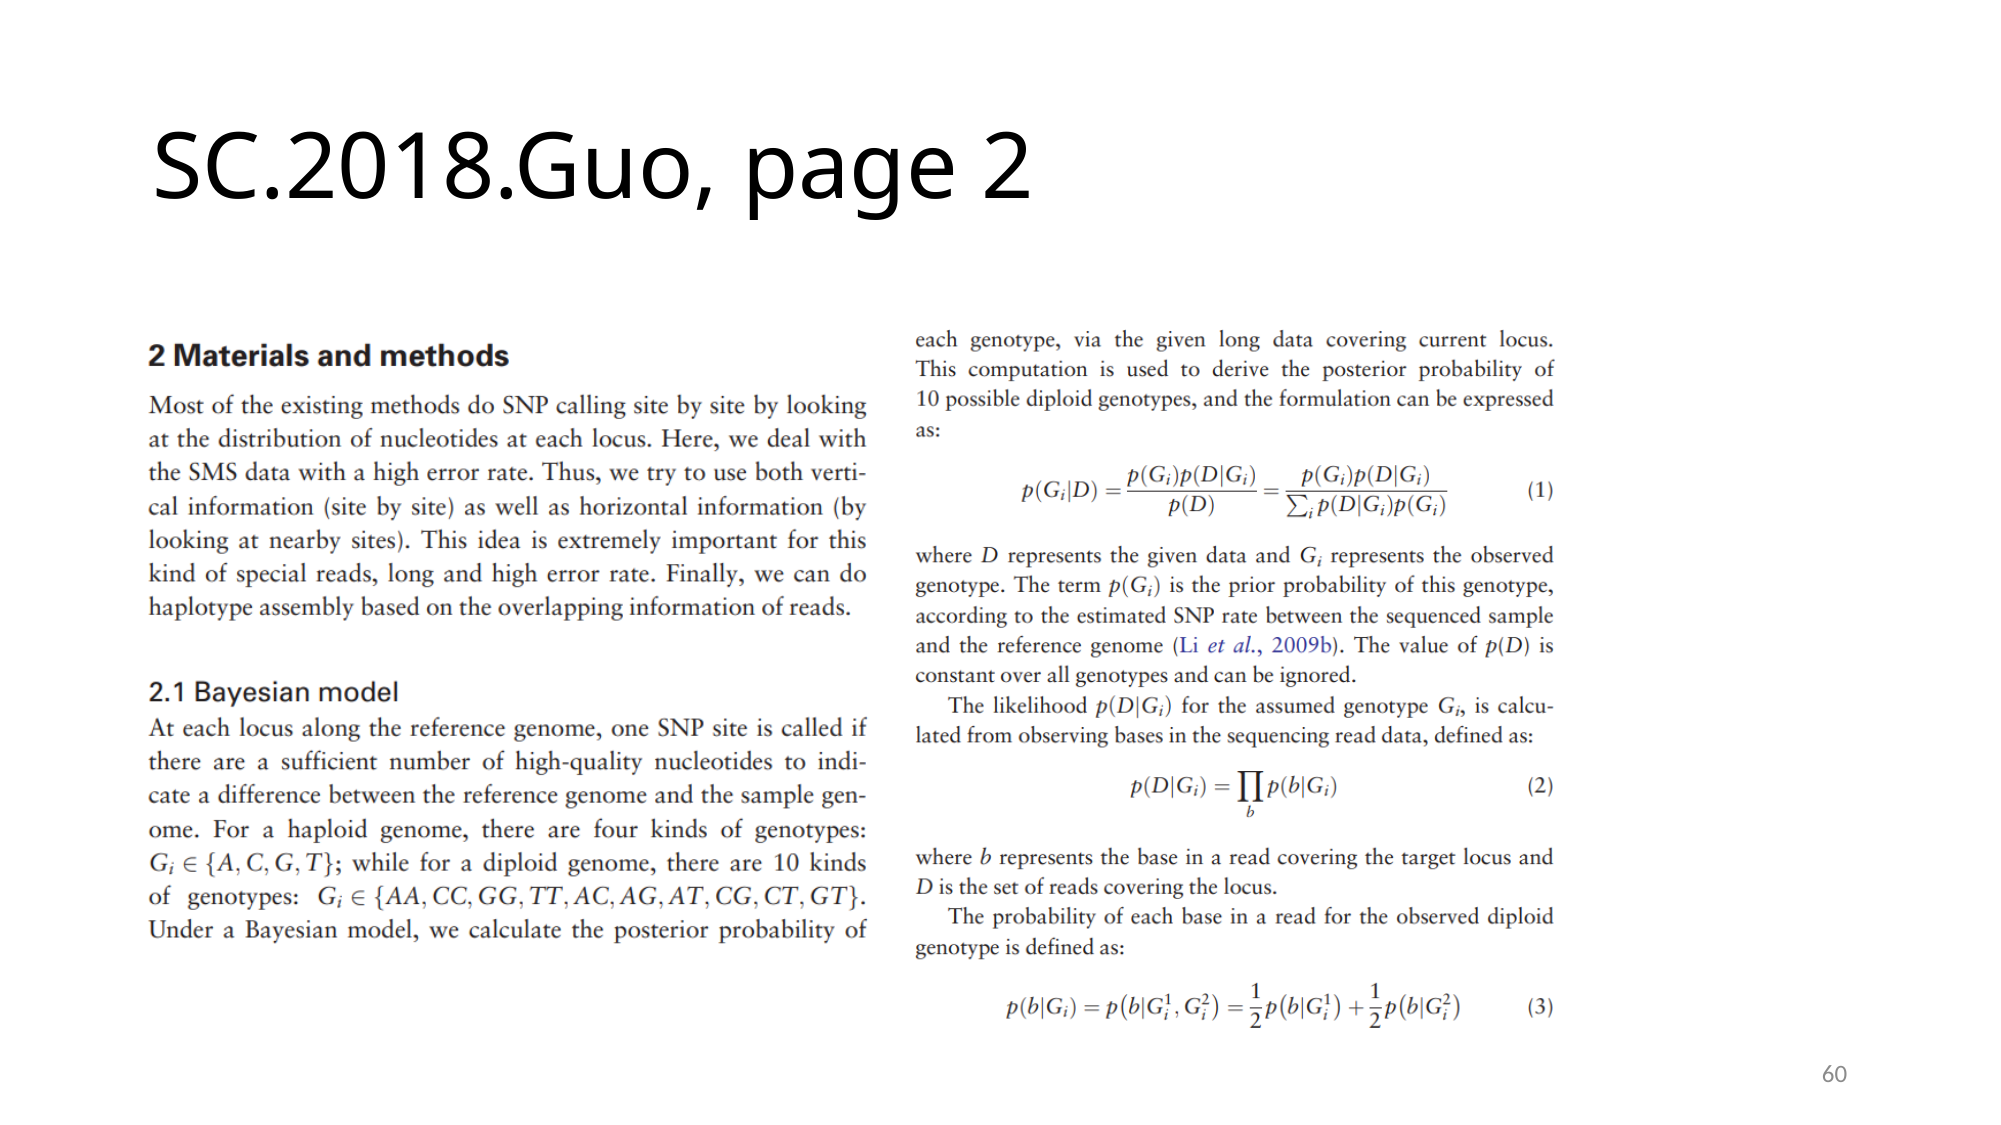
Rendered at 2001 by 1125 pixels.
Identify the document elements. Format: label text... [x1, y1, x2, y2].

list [137, 328, 882, 971]
title SC.2018.Guo, page 2 [137, 59, 1863, 278]
slide_number 59 [1412, 1042, 1863, 1103]
picture [909, 328, 1564, 1034]
